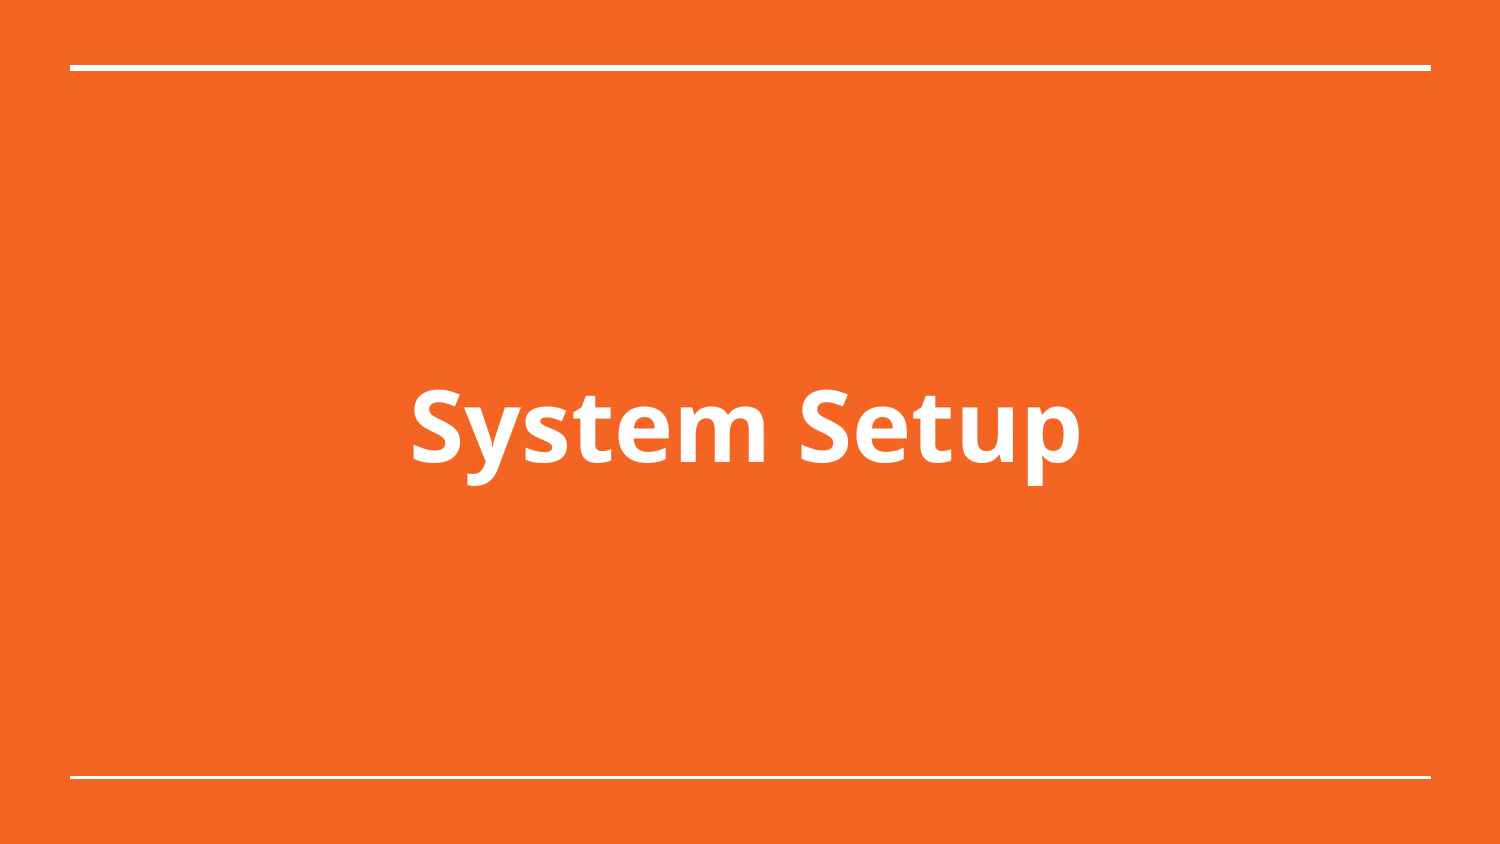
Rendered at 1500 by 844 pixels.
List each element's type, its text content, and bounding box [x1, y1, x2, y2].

title System Setup [66, 296, 1428, 550]
